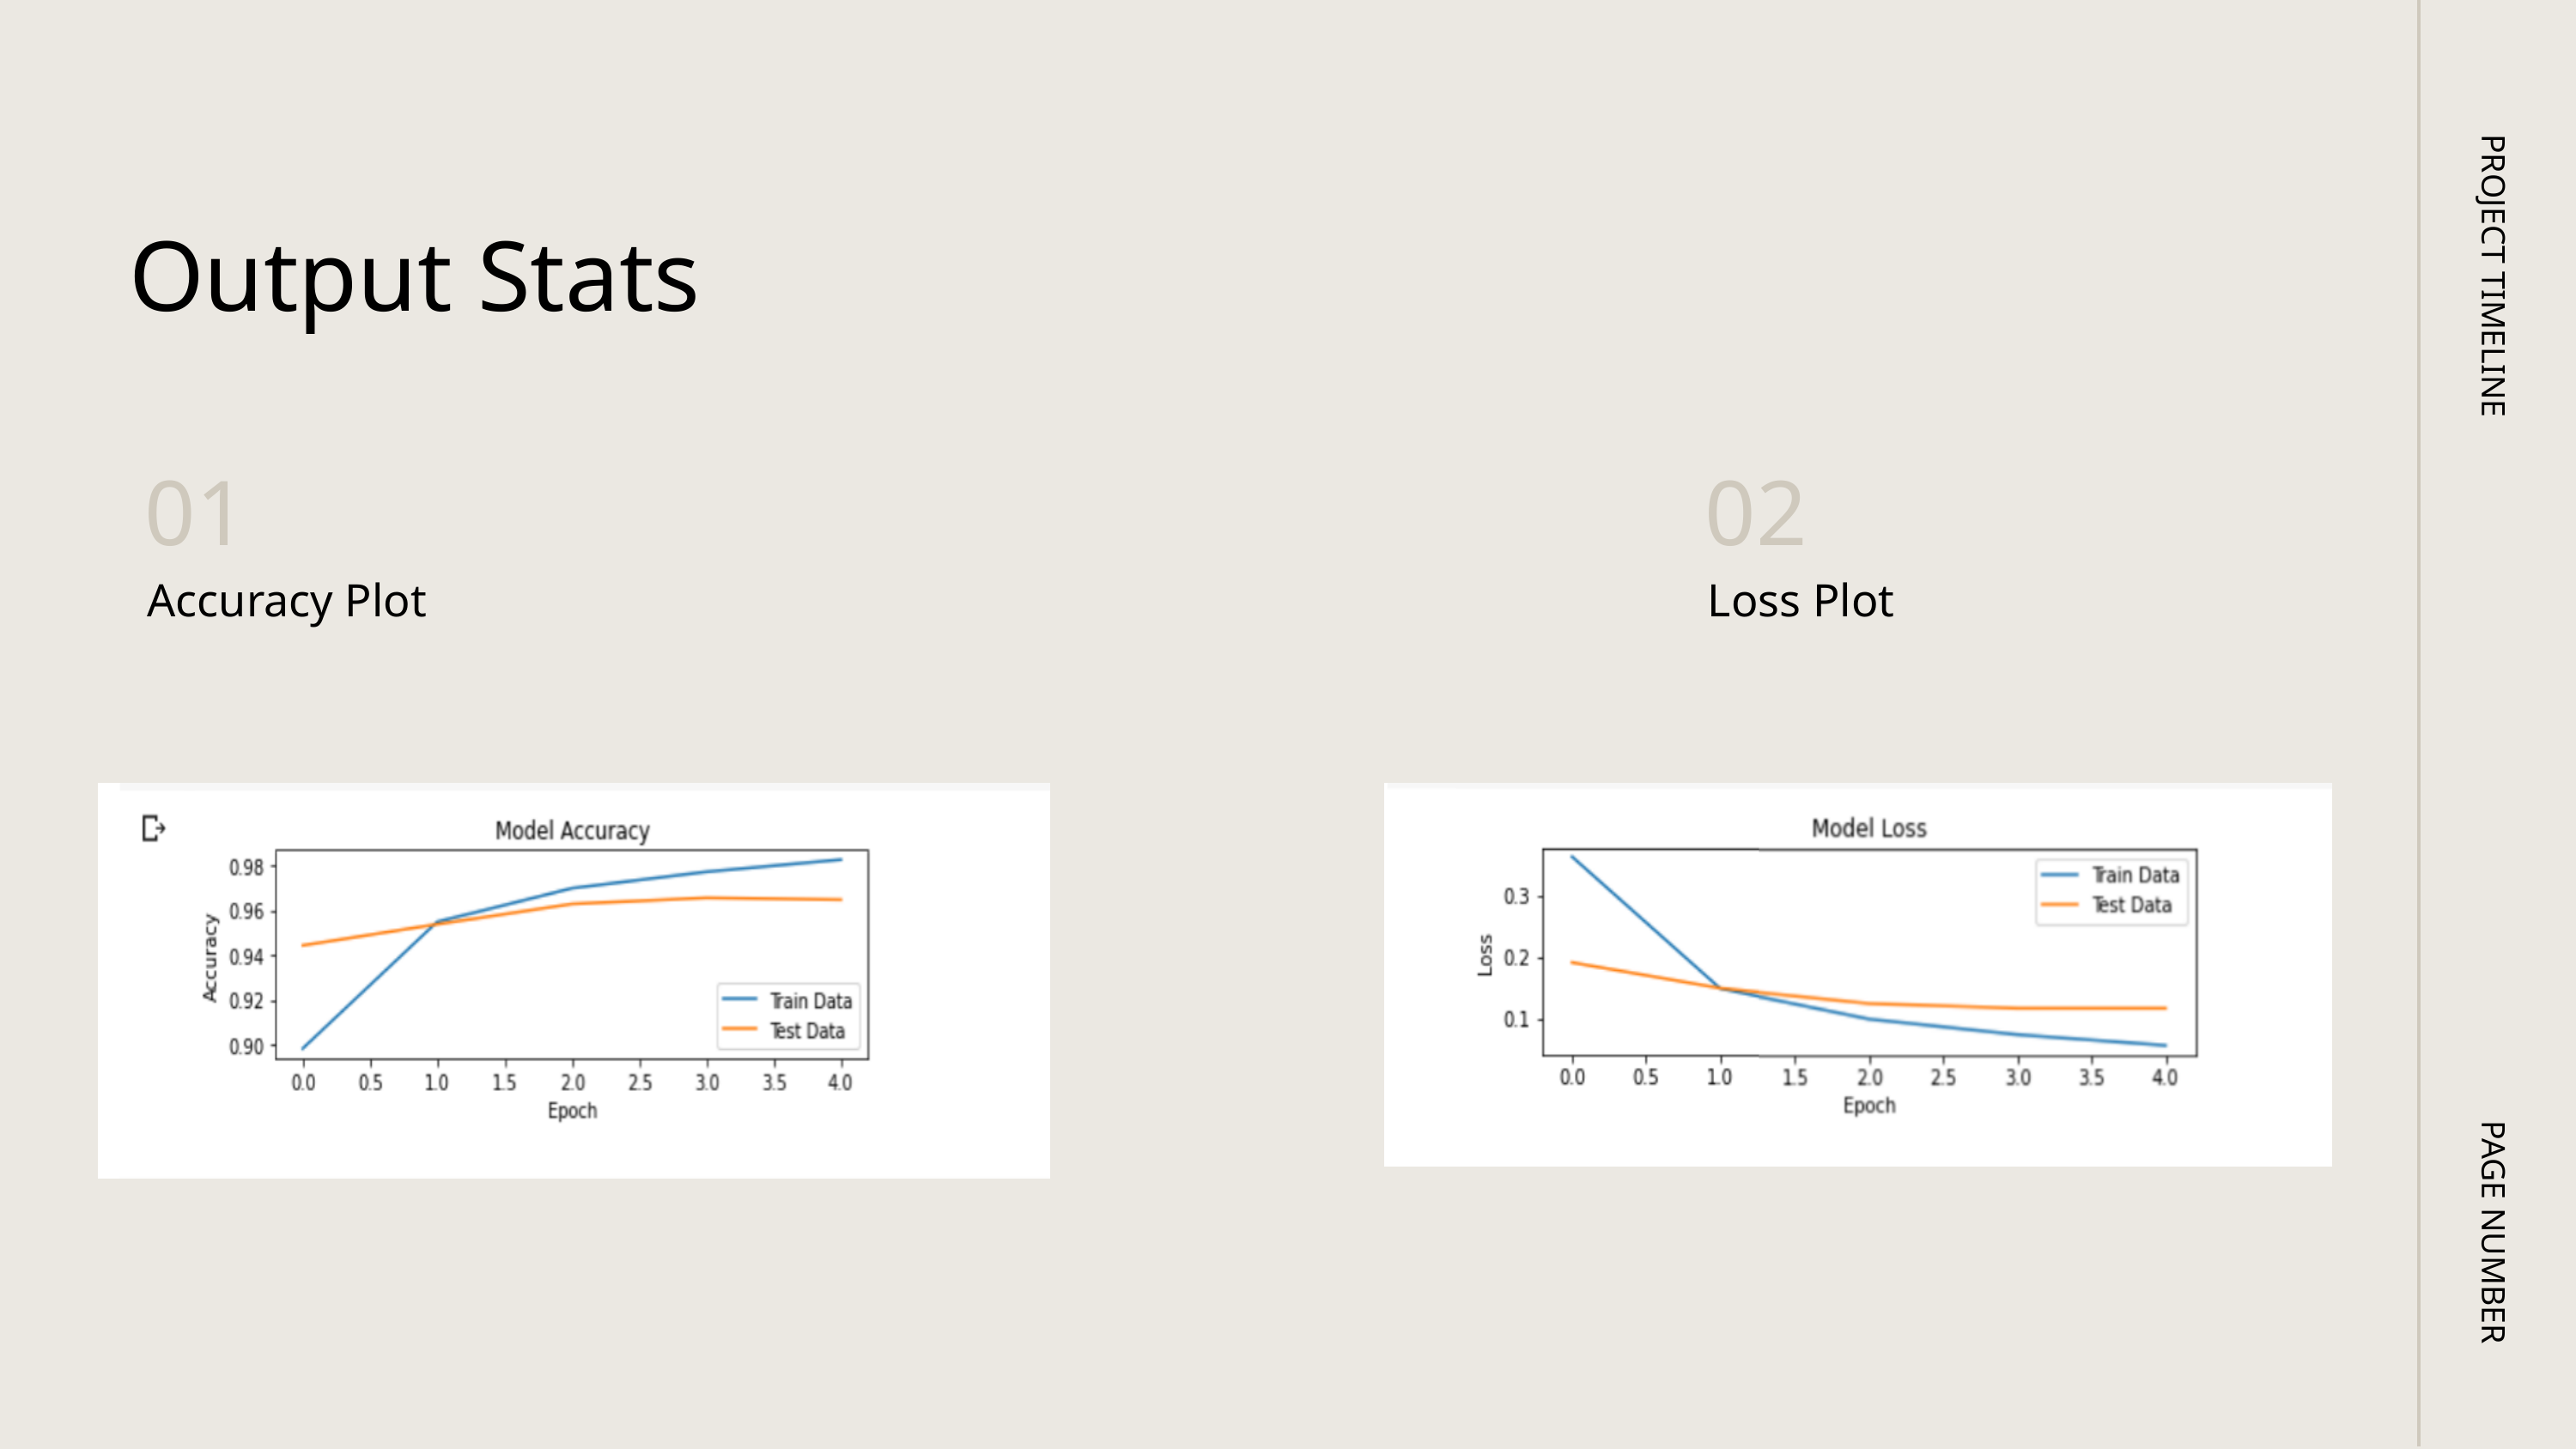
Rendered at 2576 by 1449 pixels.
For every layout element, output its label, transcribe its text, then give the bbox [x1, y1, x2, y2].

picture [98, 783, 1050, 1179]
picture [1383, 783, 2332, 1167]
text_box Output Stats [129, 179, 2332, 331]
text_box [144, 433, 623, 627]
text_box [2482, 104, 2523, 1345]
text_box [1704, 434, 2183, 627]
